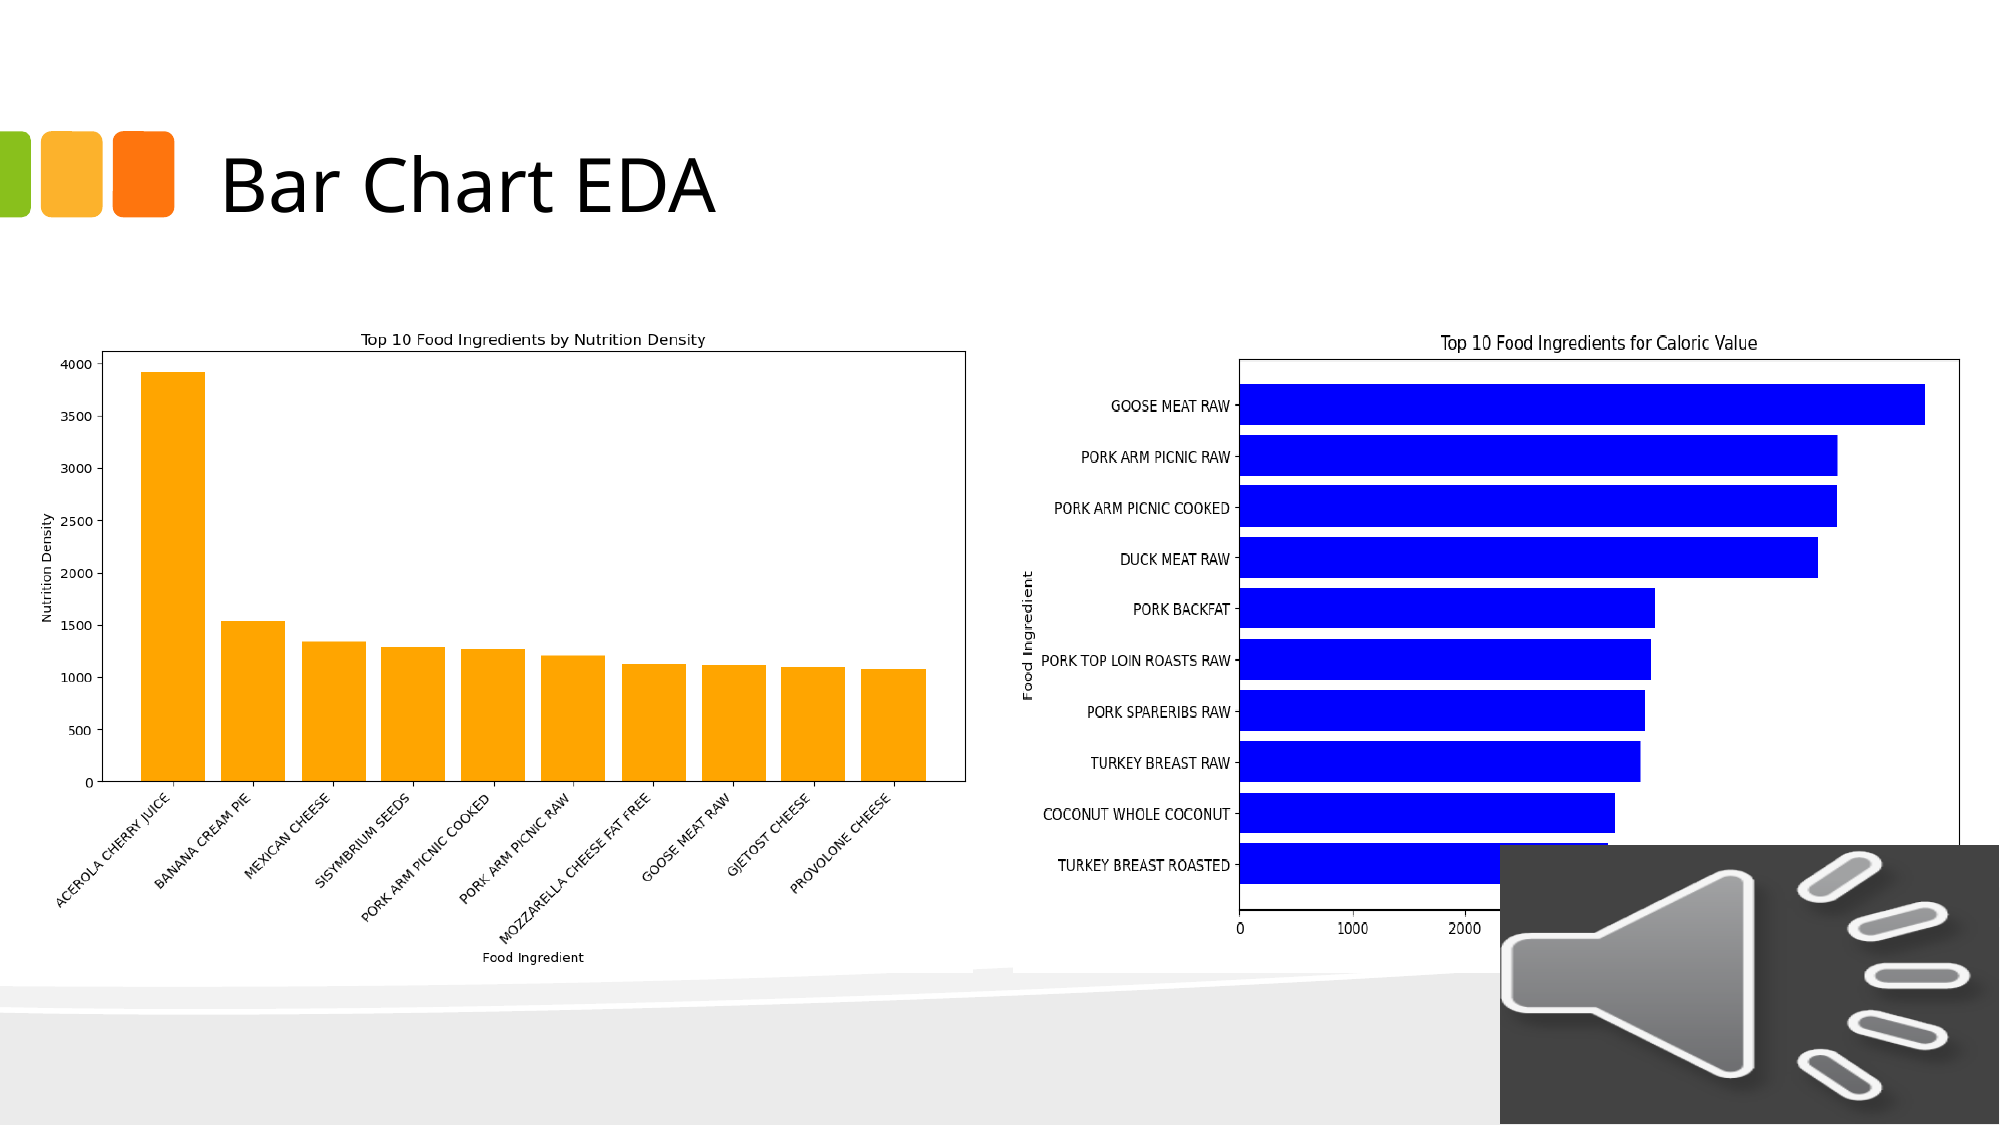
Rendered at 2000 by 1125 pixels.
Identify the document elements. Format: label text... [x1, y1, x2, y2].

picture [1013, 324, 2000, 1125]
title Bar Chart EDA [199, 24, 1800, 238]
picture [32, 324, 974, 973]
